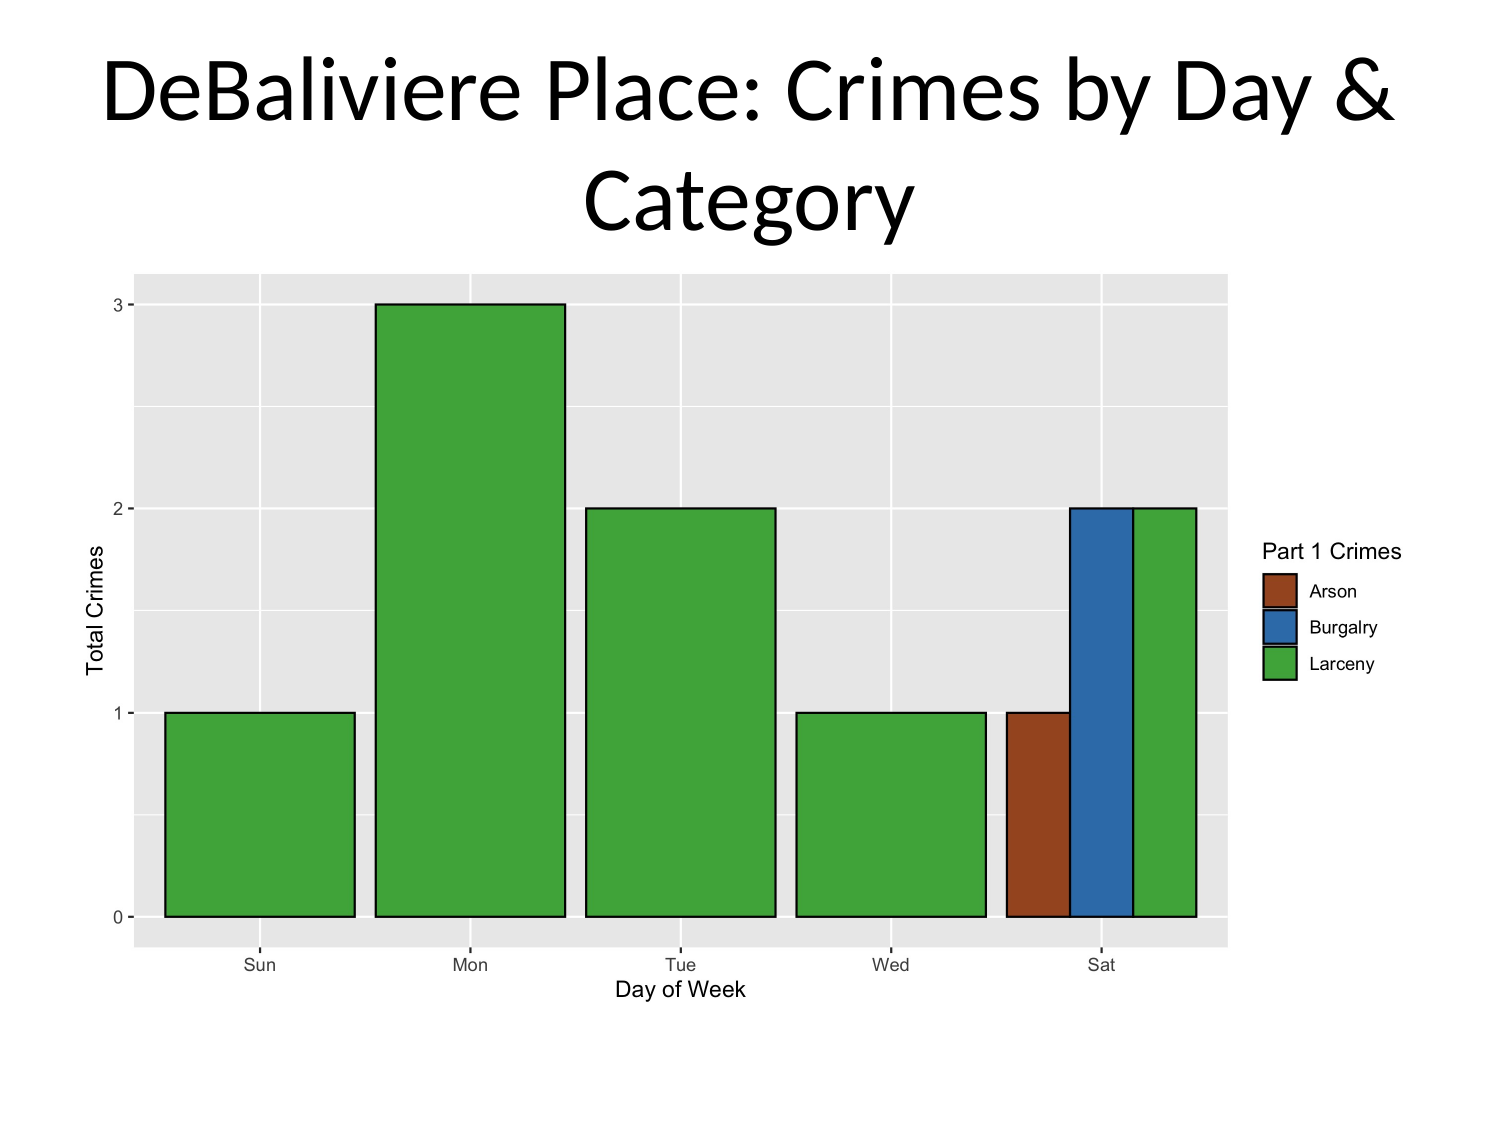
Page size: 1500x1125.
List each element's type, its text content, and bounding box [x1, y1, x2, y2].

title DeBaliviere Place: Crimes by Day & Category [75, 45, 1425, 233]
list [74, 262, 1426, 1013]
